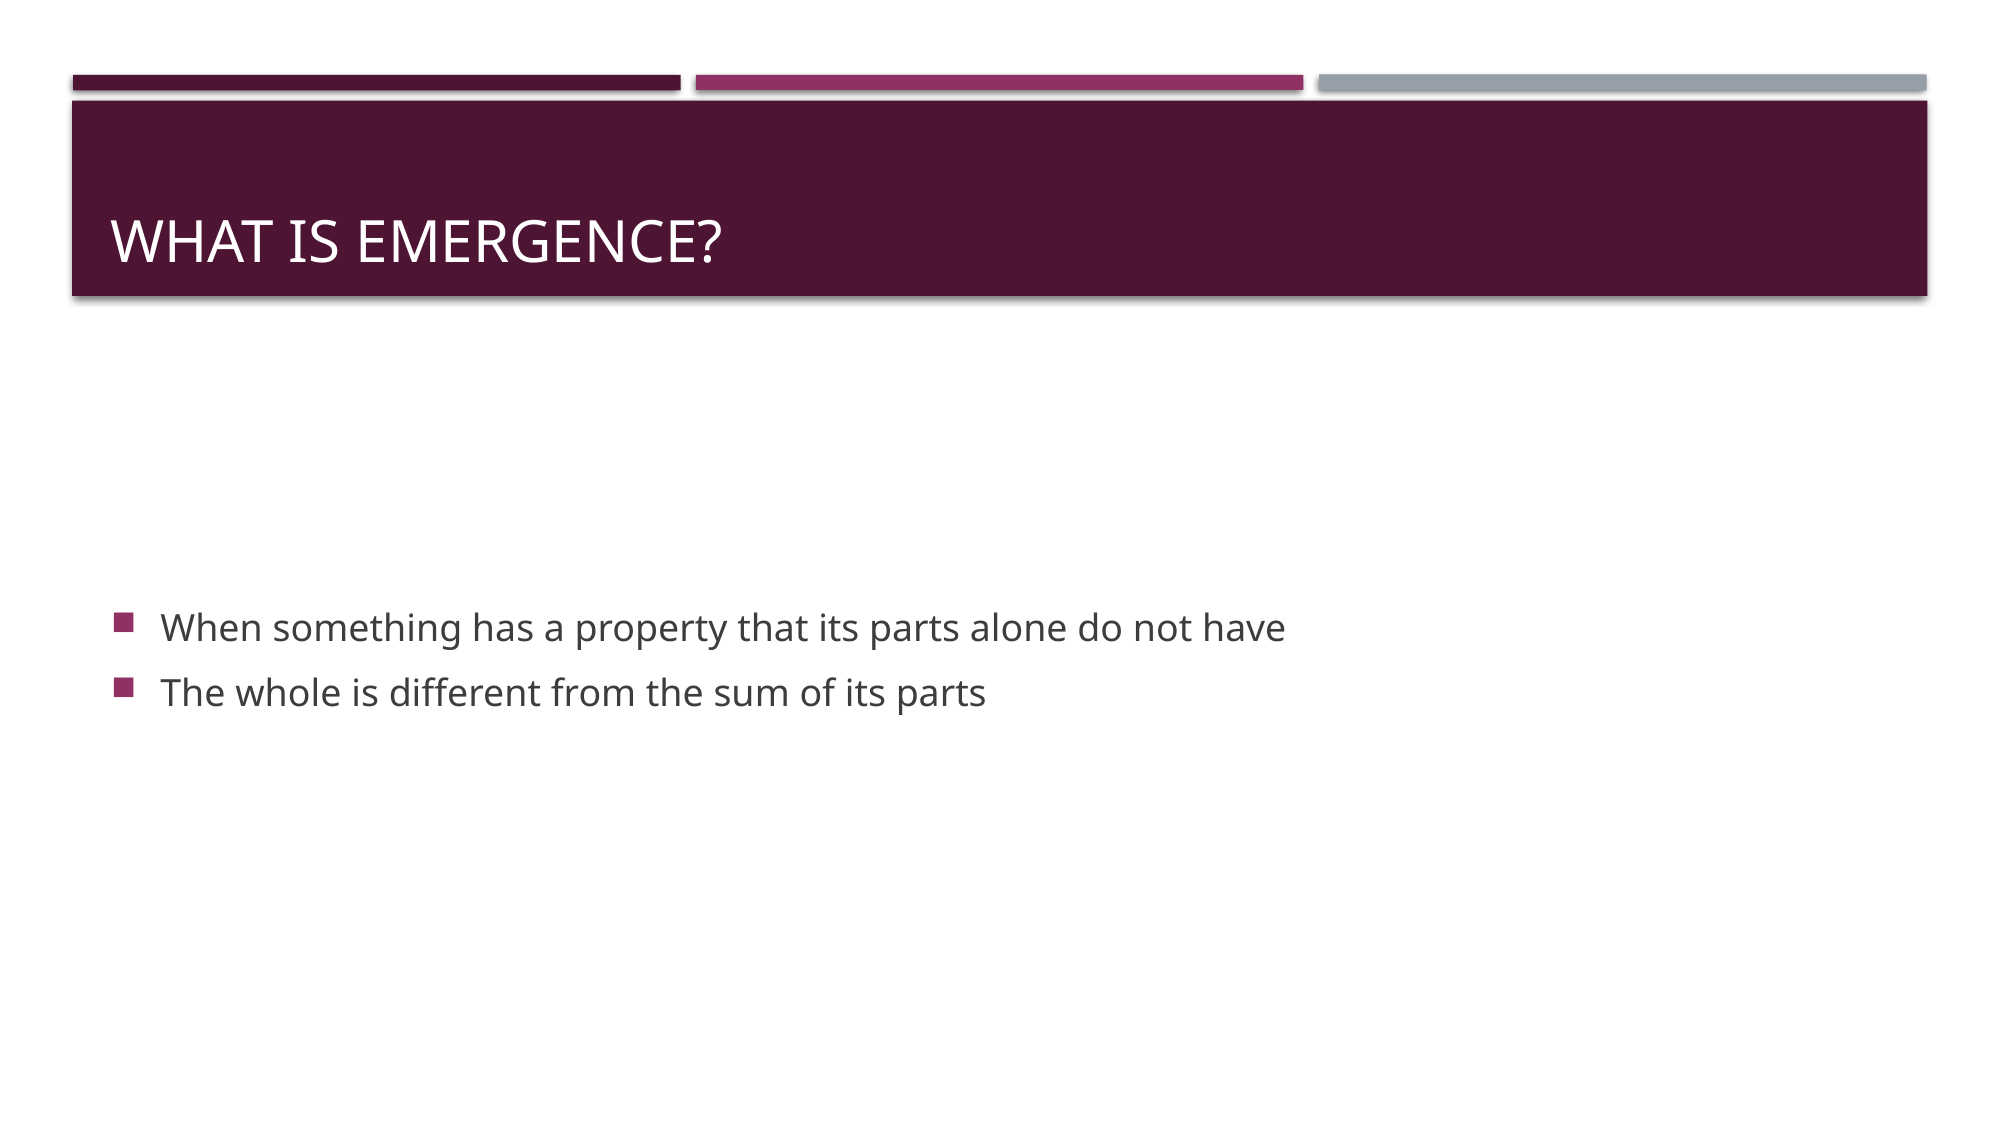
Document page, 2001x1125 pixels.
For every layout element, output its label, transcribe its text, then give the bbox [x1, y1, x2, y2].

title What is emergence? [95, 115, 1905, 282]
list When something has a property that its parts alone do not have The whole is different from the sum of its parts [95, 357, 1905, 962]
